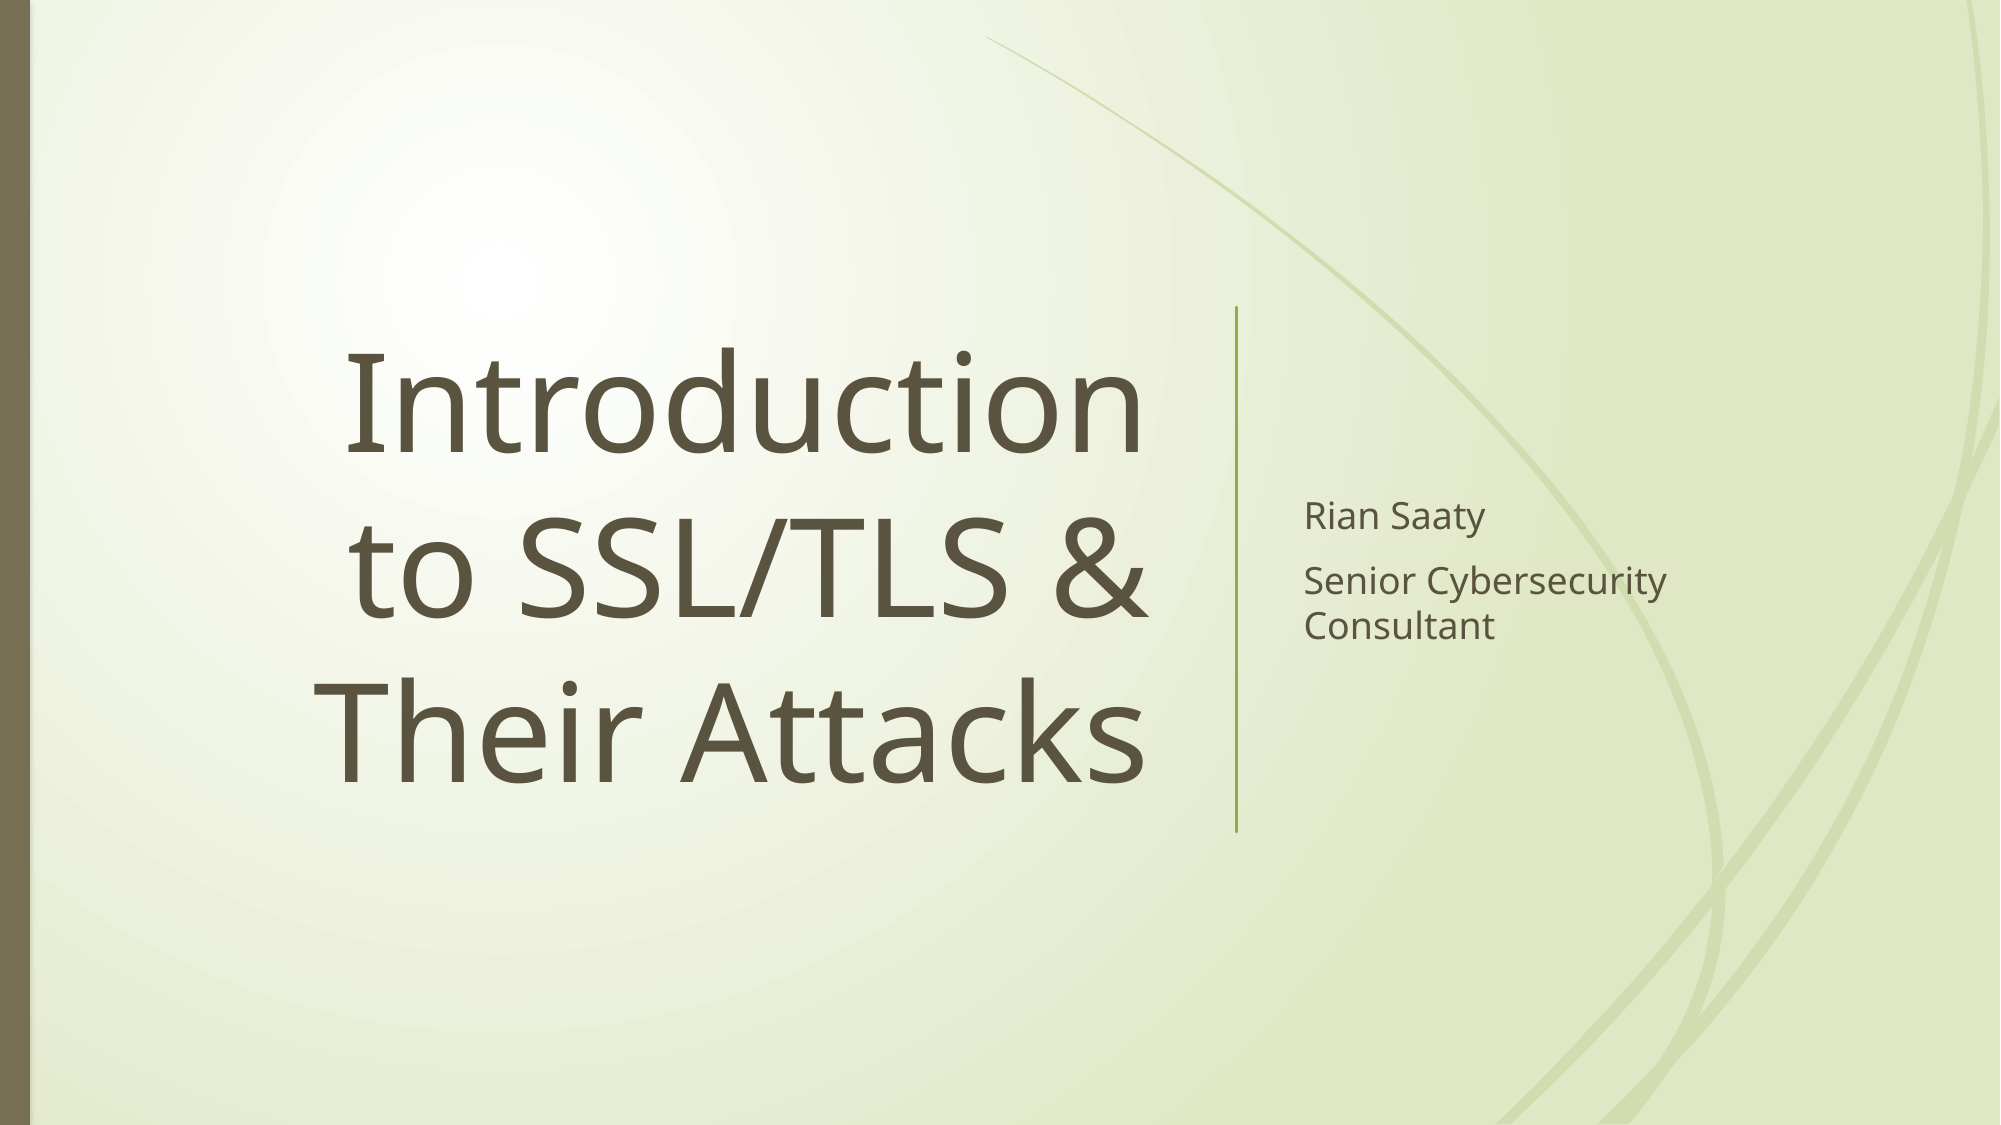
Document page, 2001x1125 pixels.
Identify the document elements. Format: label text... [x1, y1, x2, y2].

text_box [0, 0, 31, 1125]
title Introduction to SSL/TLS & Their Attacks [213, 216, 980, 909]
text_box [985, 0, 2000, 1125]
text_box [31, 0, 985, 1125]
